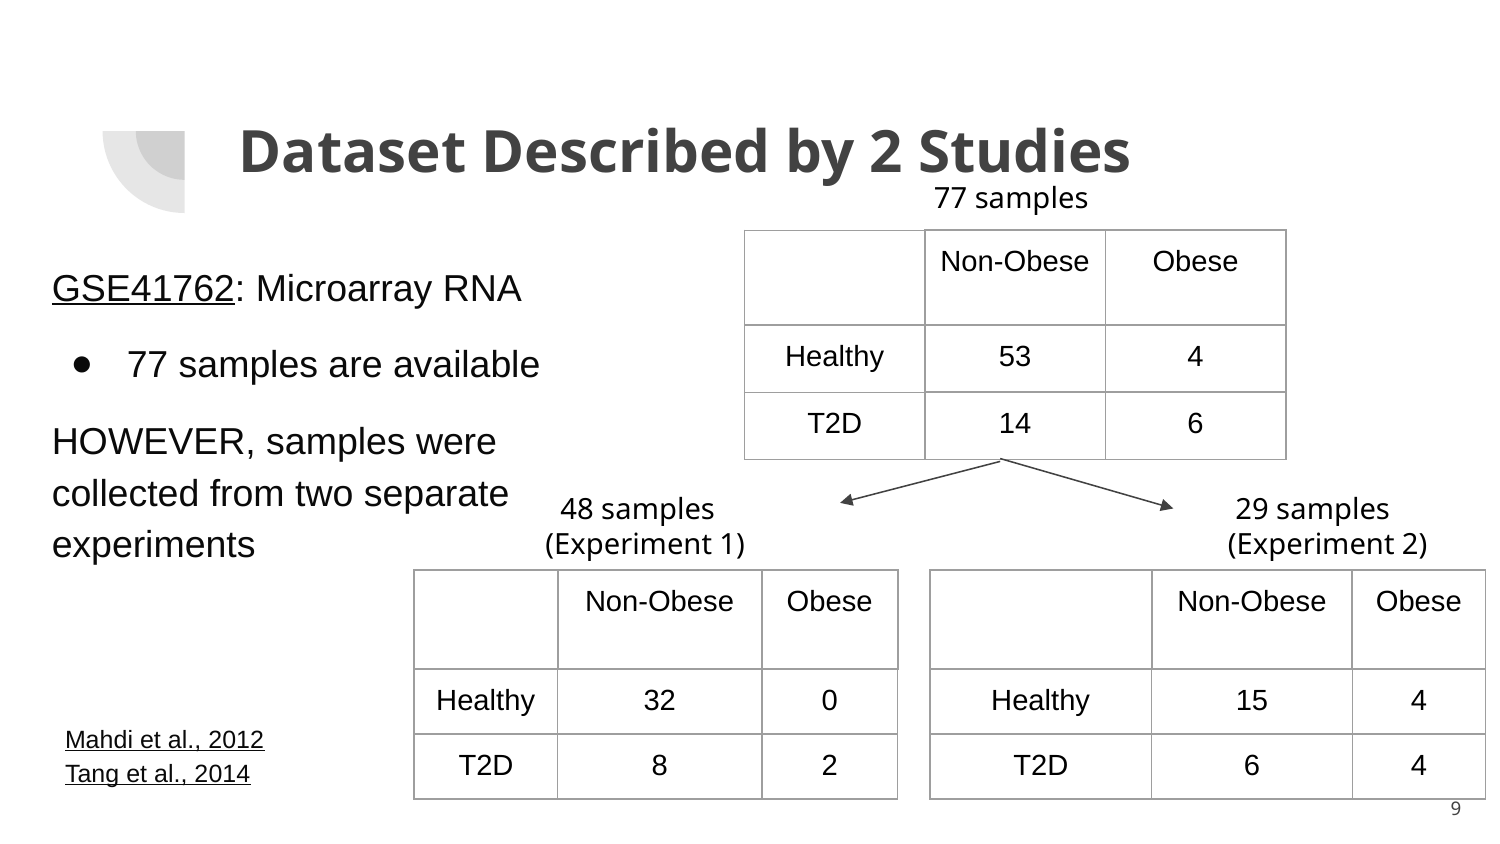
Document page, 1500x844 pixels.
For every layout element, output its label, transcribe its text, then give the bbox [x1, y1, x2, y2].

table_cell 6 [1106, 393, 1285, 459]
table_cell 2 [763, 735, 897, 798]
table_cell 4 [1353, 735, 1485, 798]
text_box 29 samples (Experiment 2) [1212, 475, 1492, 576]
table_cell Healthy [745, 326, 924, 392]
table_cell 14 [926, 393, 1105, 459]
text_box Mahdi et al., 2012 Tang et al., 2014 [49, 703, 290, 803]
table_header Non-Obese [1153, 571, 1351, 668]
slide_number ‹#› [1386, 777, 1477, 842]
table_cell T2D [931, 735, 1151, 798]
table_header [931, 571, 1151, 668]
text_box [839, 461, 995, 504]
table_cell T2D [415, 735, 557, 798]
list GSE41762: Microarray RNA 77 samples are available HOWEVER, samples were collected from two separate experiments [36, 241, 579, 659]
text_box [999, 458, 1174, 509]
table_cell 6 [1152, 735, 1352, 798]
table_cell 4 [1353, 670, 1485, 733]
table_header [745, 231, 924, 324]
table_cell Healthy [931, 670, 1151, 733]
table_cell 4 [1106, 326, 1285, 391]
table_cell 32 [558, 670, 761, 733]
text_box 48 samples (Experiment 1) [530, 475, 898, 576]
table_header Obese [1106, 231, 1285, 324]
table_cell 53 [926, 326, 1105, 391]
title Dataset Described by 2 Studies [223, 99, 1378, 264]
table_header Non-Obese [559, 576, 761, 668]
table_header Obese [763, 576, 897, 668]
text_box 77 samples [919, 164, 1106, 230]
table_cell 0 [763, 670, 897, 733]
table_cell 8 [558, 735, 761, 798]
table_cell Healthy [415, 670, 557, 733]
table_header Obese [1353, 576, 1485, 668]
table_cell 15 [1152, 670, 1352, 733]
table_header Non-Obese [926, 231, 1105, 324]
table_cell T2D [745, 393, 924, 459]
table_header [415, 571, 557, 668]
